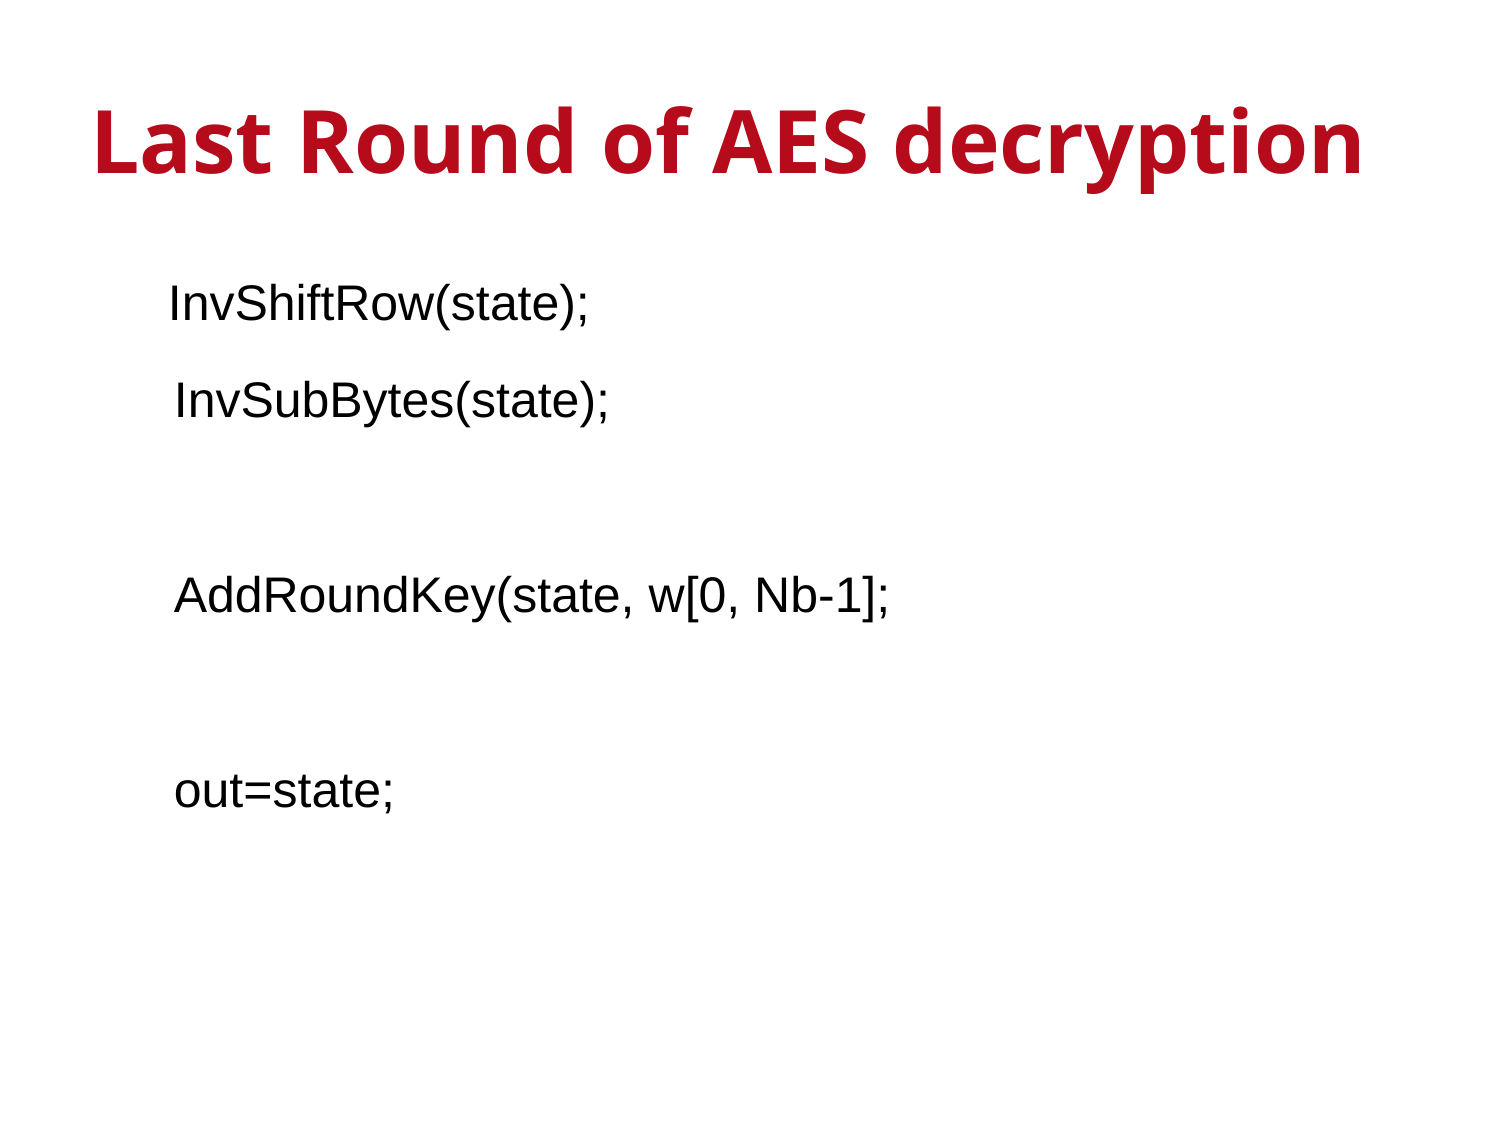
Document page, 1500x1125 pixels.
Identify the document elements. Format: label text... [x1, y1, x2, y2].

title Last Round of AES decryption [75, 45, 1425, 233]
list InvShiftRow(state); InvSubBytes(state); AddRoundKey(state, w[0, Nb-1]; out=state; [75, 262, 1425, 1005]
